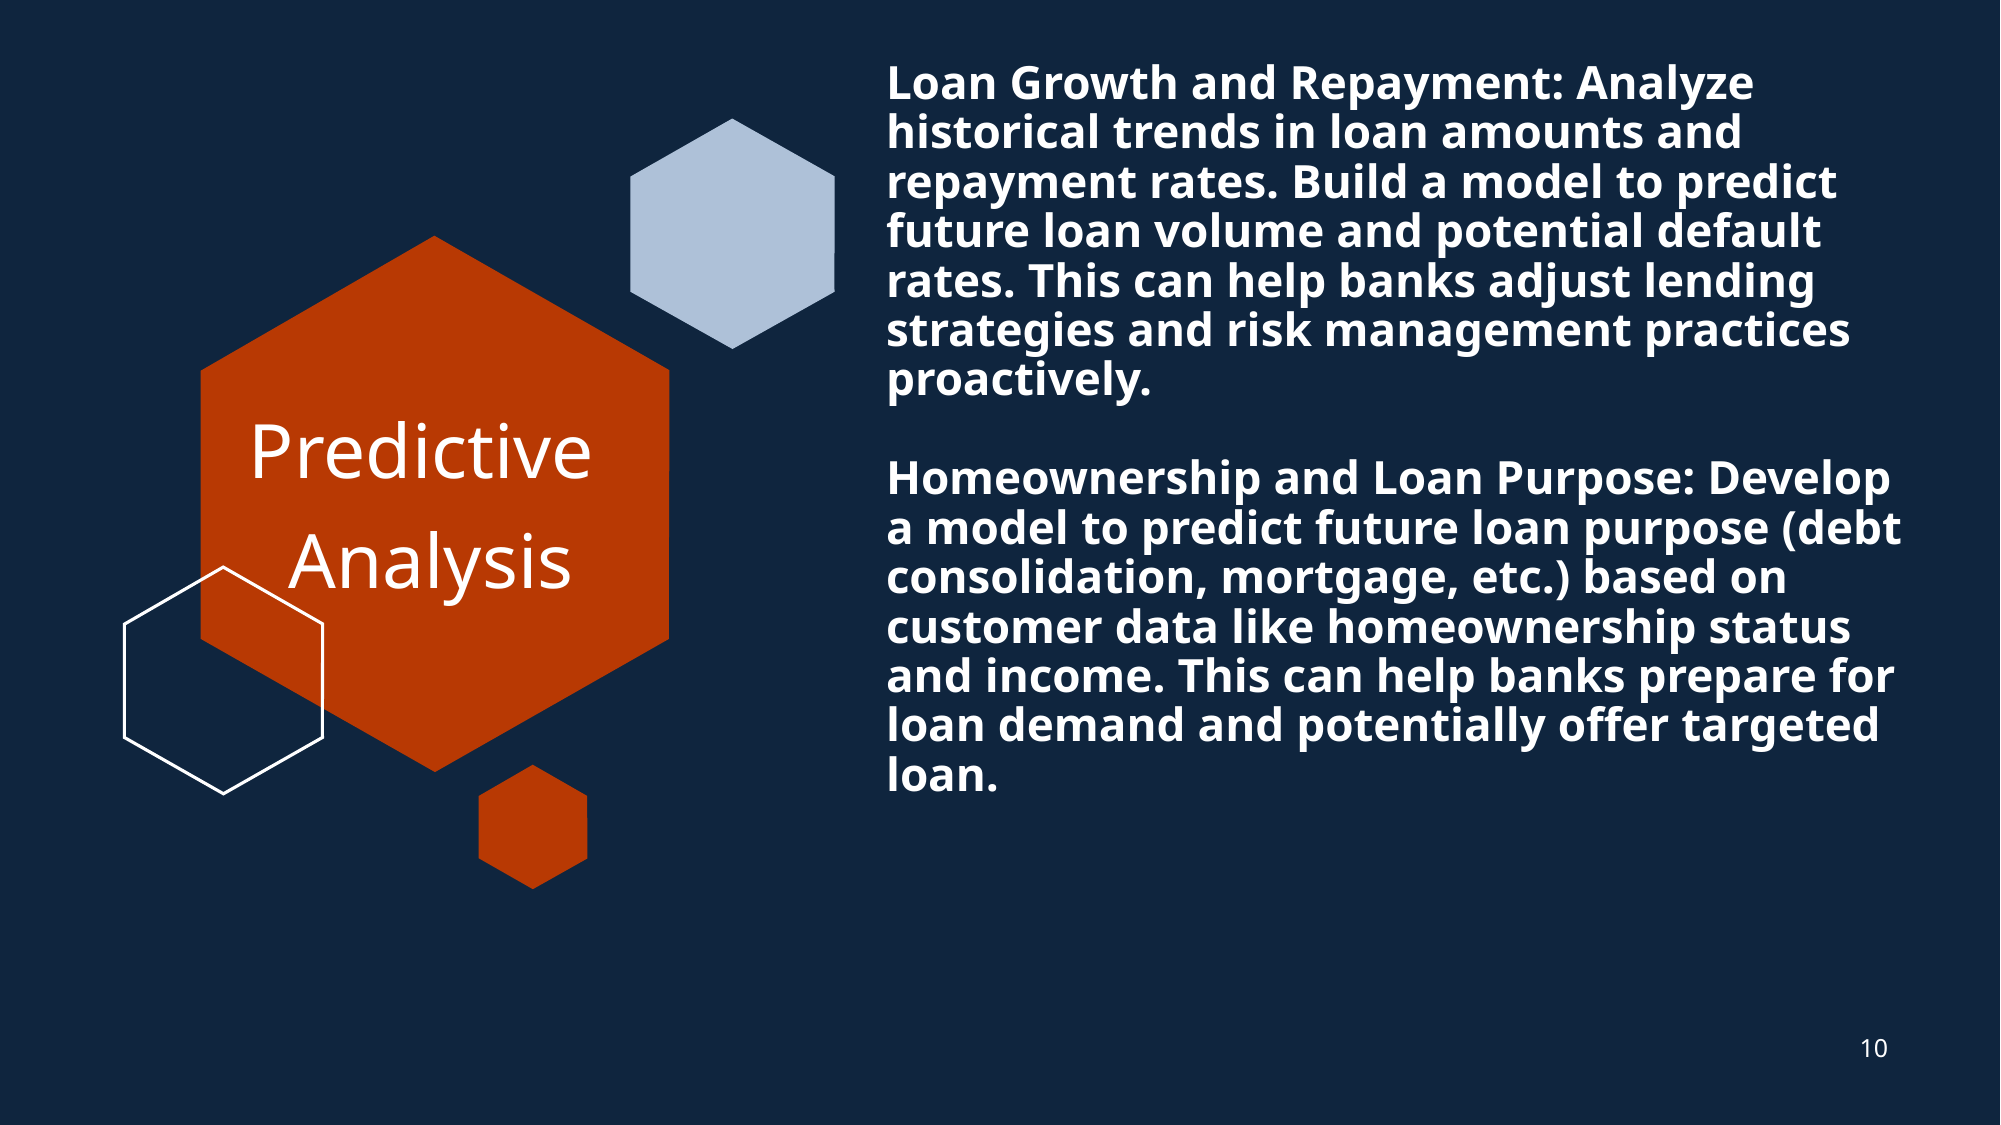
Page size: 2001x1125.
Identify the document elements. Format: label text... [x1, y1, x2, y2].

list Predictive Analysis [222, 395, 640, 609]
text_box 10 [1836, 1019, 1912, 1080]
title Loan Growth and Repayment: Analyze historical trends in loan amounts and repayment rates. Build a model to predict future loan volume and potential default rates. This can help banks adjust lending strategies and risk management practices proactively. Homeownership and Loan Purpose: Develop a model to predict future loan purpose (debt consolidation, mortgage, etc.) based on customer data like homeownership status and income. This can help banks prepare for loan demand and potentially offer targeted loan. [871, 123, 1938, 809]
